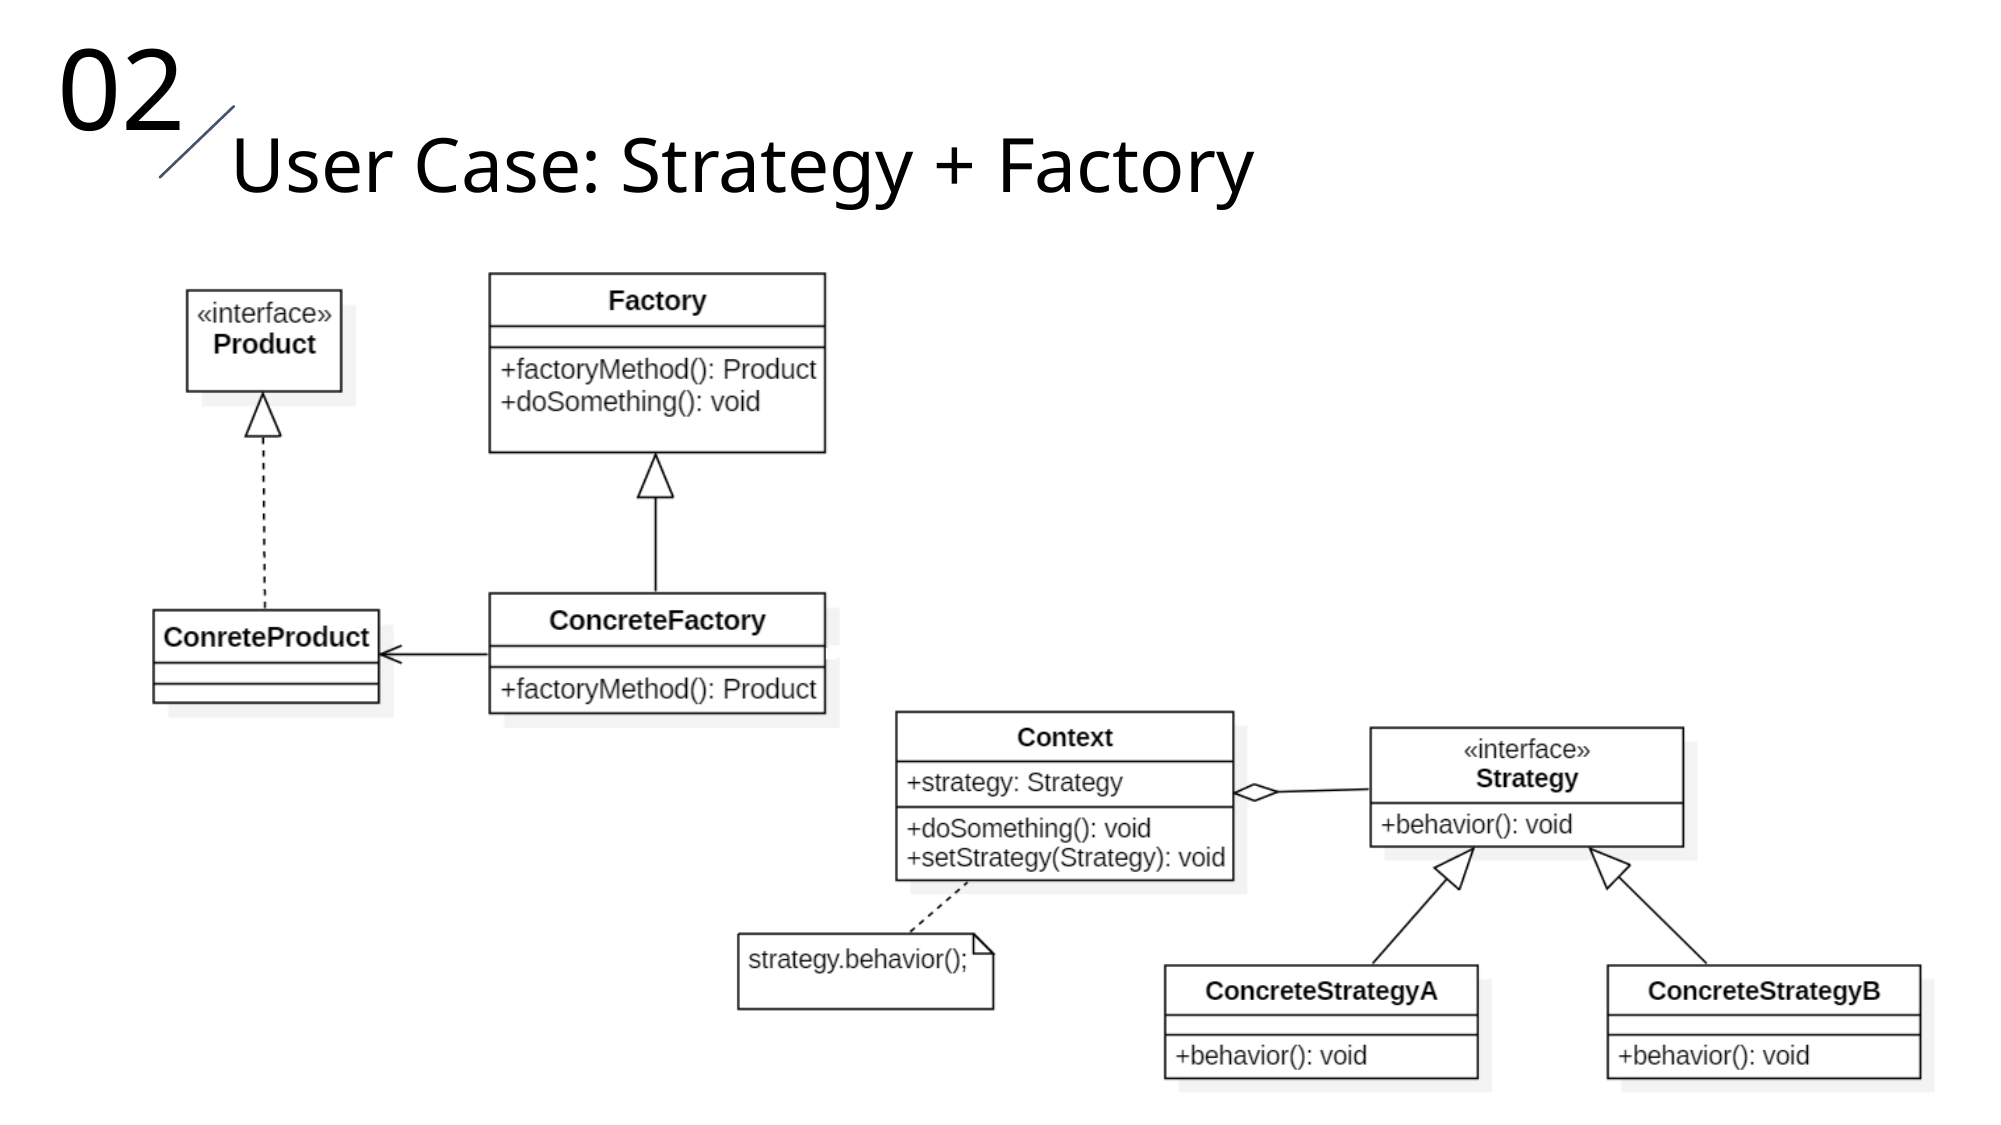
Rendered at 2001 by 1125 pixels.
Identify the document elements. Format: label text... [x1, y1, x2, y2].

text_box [159, 106, 234, 178]
text_box 02 [42, 10, 214, 161]
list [95, 257, 868, 738]
title User Case: Strategy + Factory [137, 59, 1863, 278]
picture [699, 683, 1965, 1103]
